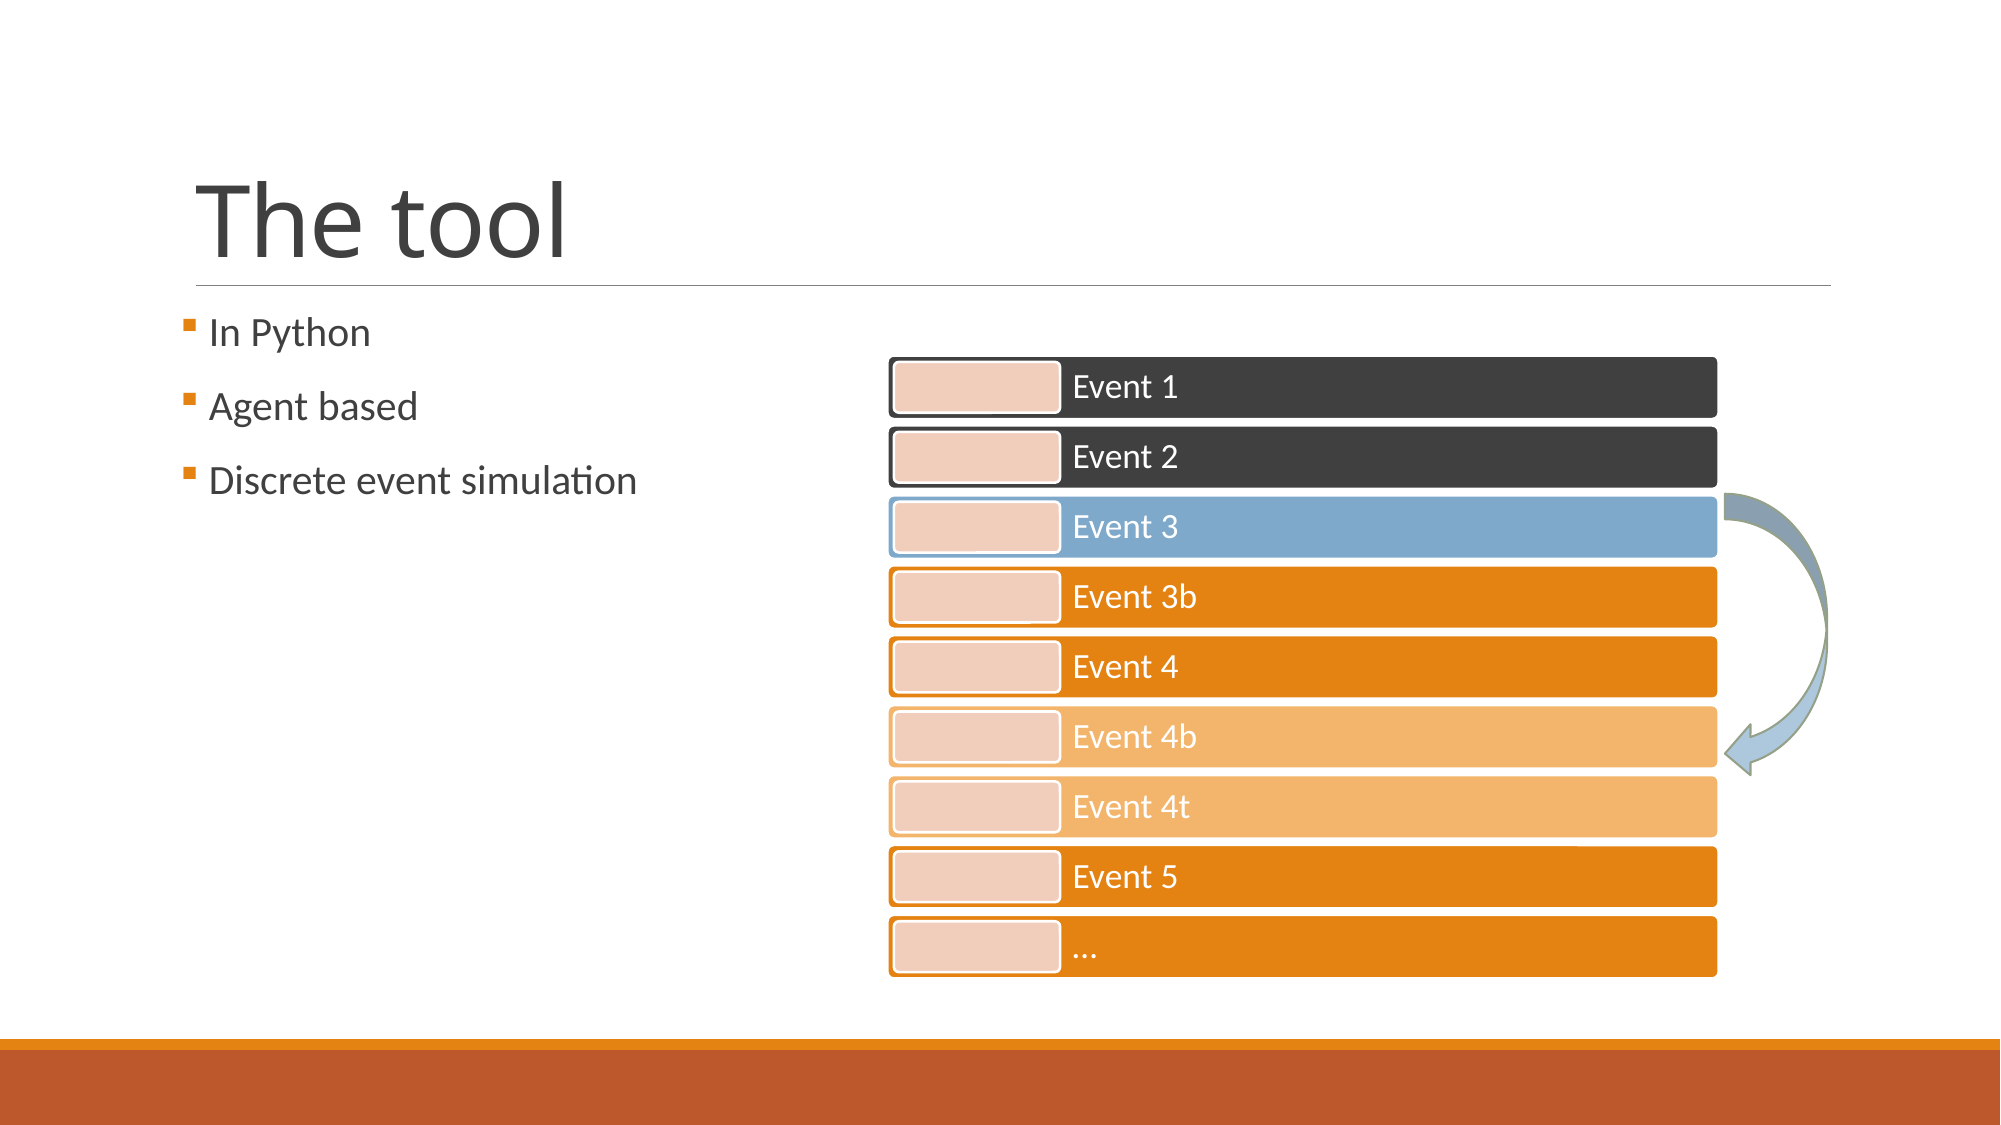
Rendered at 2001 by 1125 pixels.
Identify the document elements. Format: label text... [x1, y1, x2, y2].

title The tool [180, 47, 1830, 285]
text_box [1728, 492, 1829, 777]
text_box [886, 354, 1720, 980]
list In Python Agent based Discrete event simulation [180, 302, 1830, 963]
